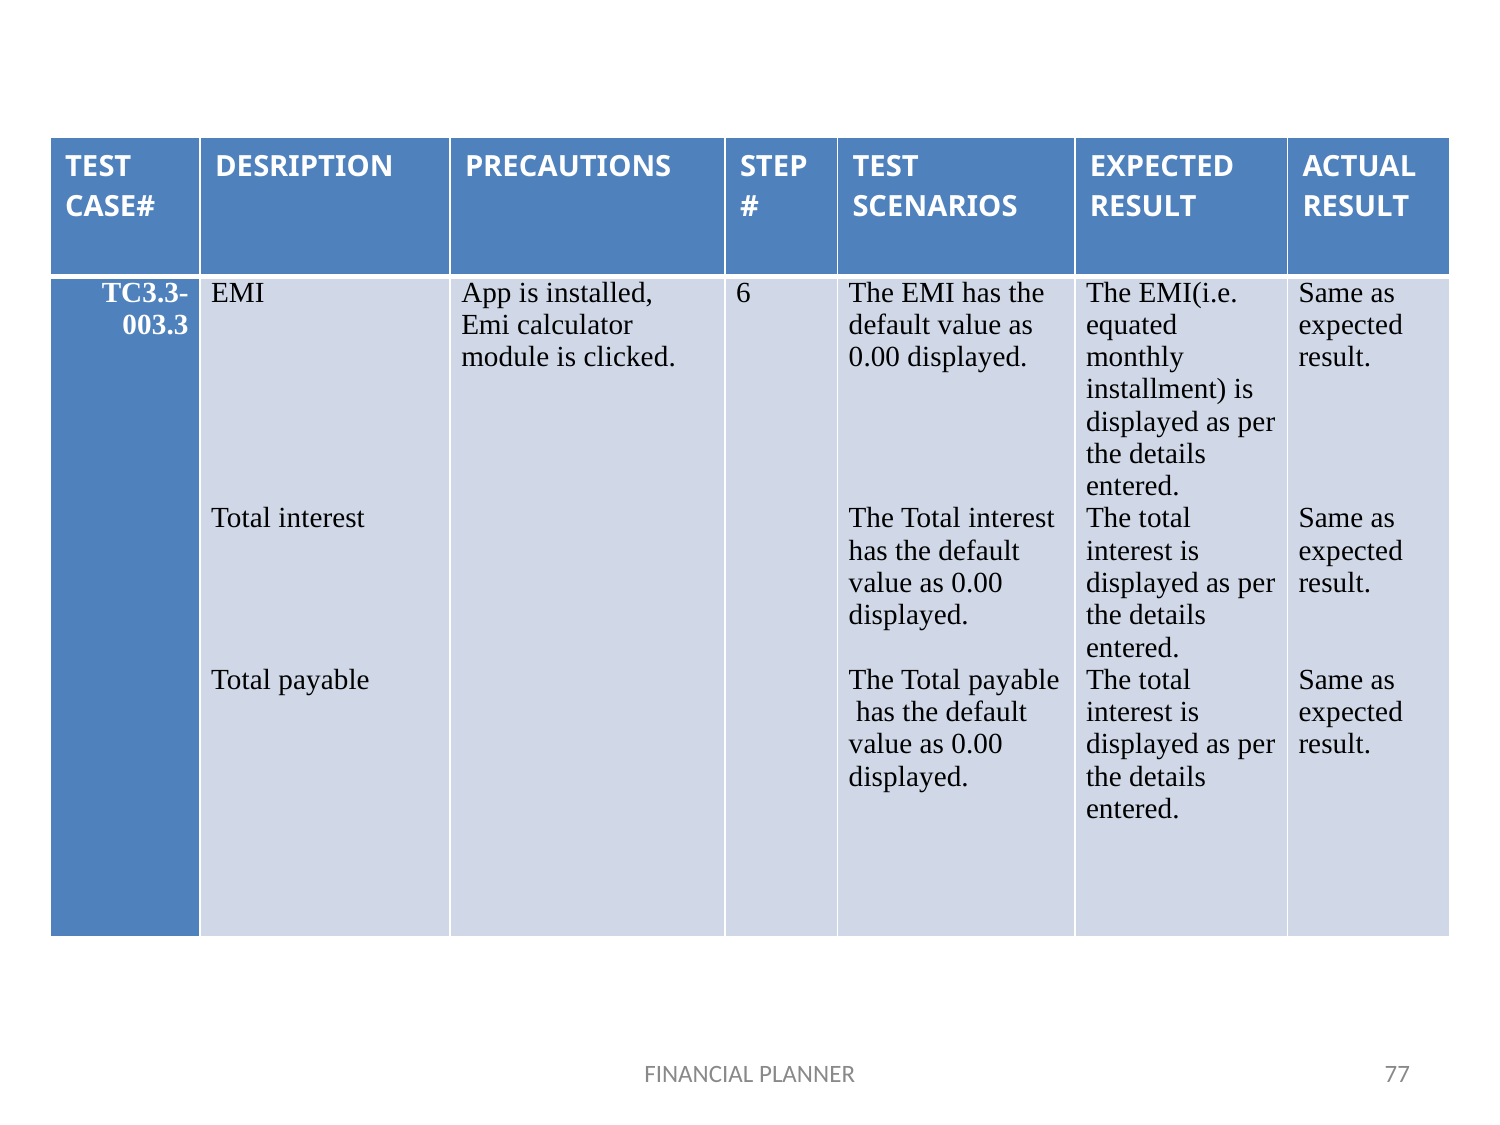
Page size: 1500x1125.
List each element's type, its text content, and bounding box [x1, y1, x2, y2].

table_cell The EMI(i.e. equated monthly installment) is displayed as per the details entered. The total interest is displayed as per the details entered. The total interest is displayed as per the details entered. [1076, 279, 1287, 936]
table_cell The EMI has the default value as 0.00 displayed. The Total interest has the default value as 0.00 displayed. The Total payable has the default value as 0.00 displayed. [838, 279, 1074, 936]
table_cell 6 [726, 279, 837, 936]
table_header DESRIPTION [201, 138, 449, 274]
table_header TEST SCENARIOS [838, 138, 1074, 274]
slide_number 77 [1074, 1042, 1425, 1103]
table_header TEST CASE# [51, 138, 199, 274]
table_header ACTUAL RESULT [1288, 138, 1449, 274]
table_cell App is installed, Emi calculator module is clicked. [451, 279, 724, 936]
table_header EXPECTED RESULT [1076, 138, 1287, 274]
footer FINANCIAL PLANNER [512, 1042, 988, 1103]
table_header PRECAUTIONS [451, 138, 724, 274]
table_cell Same as expected result. Same as expected result. Same as expected result. [1288, 279, 1449, 936]
table_cell EMI Total interest Total payable [201, 279, 449, 936]
table_header STEP# [726, 138, 837, 274]
table_cell TC3.3-003.3 [51, 279, 199, 936]
